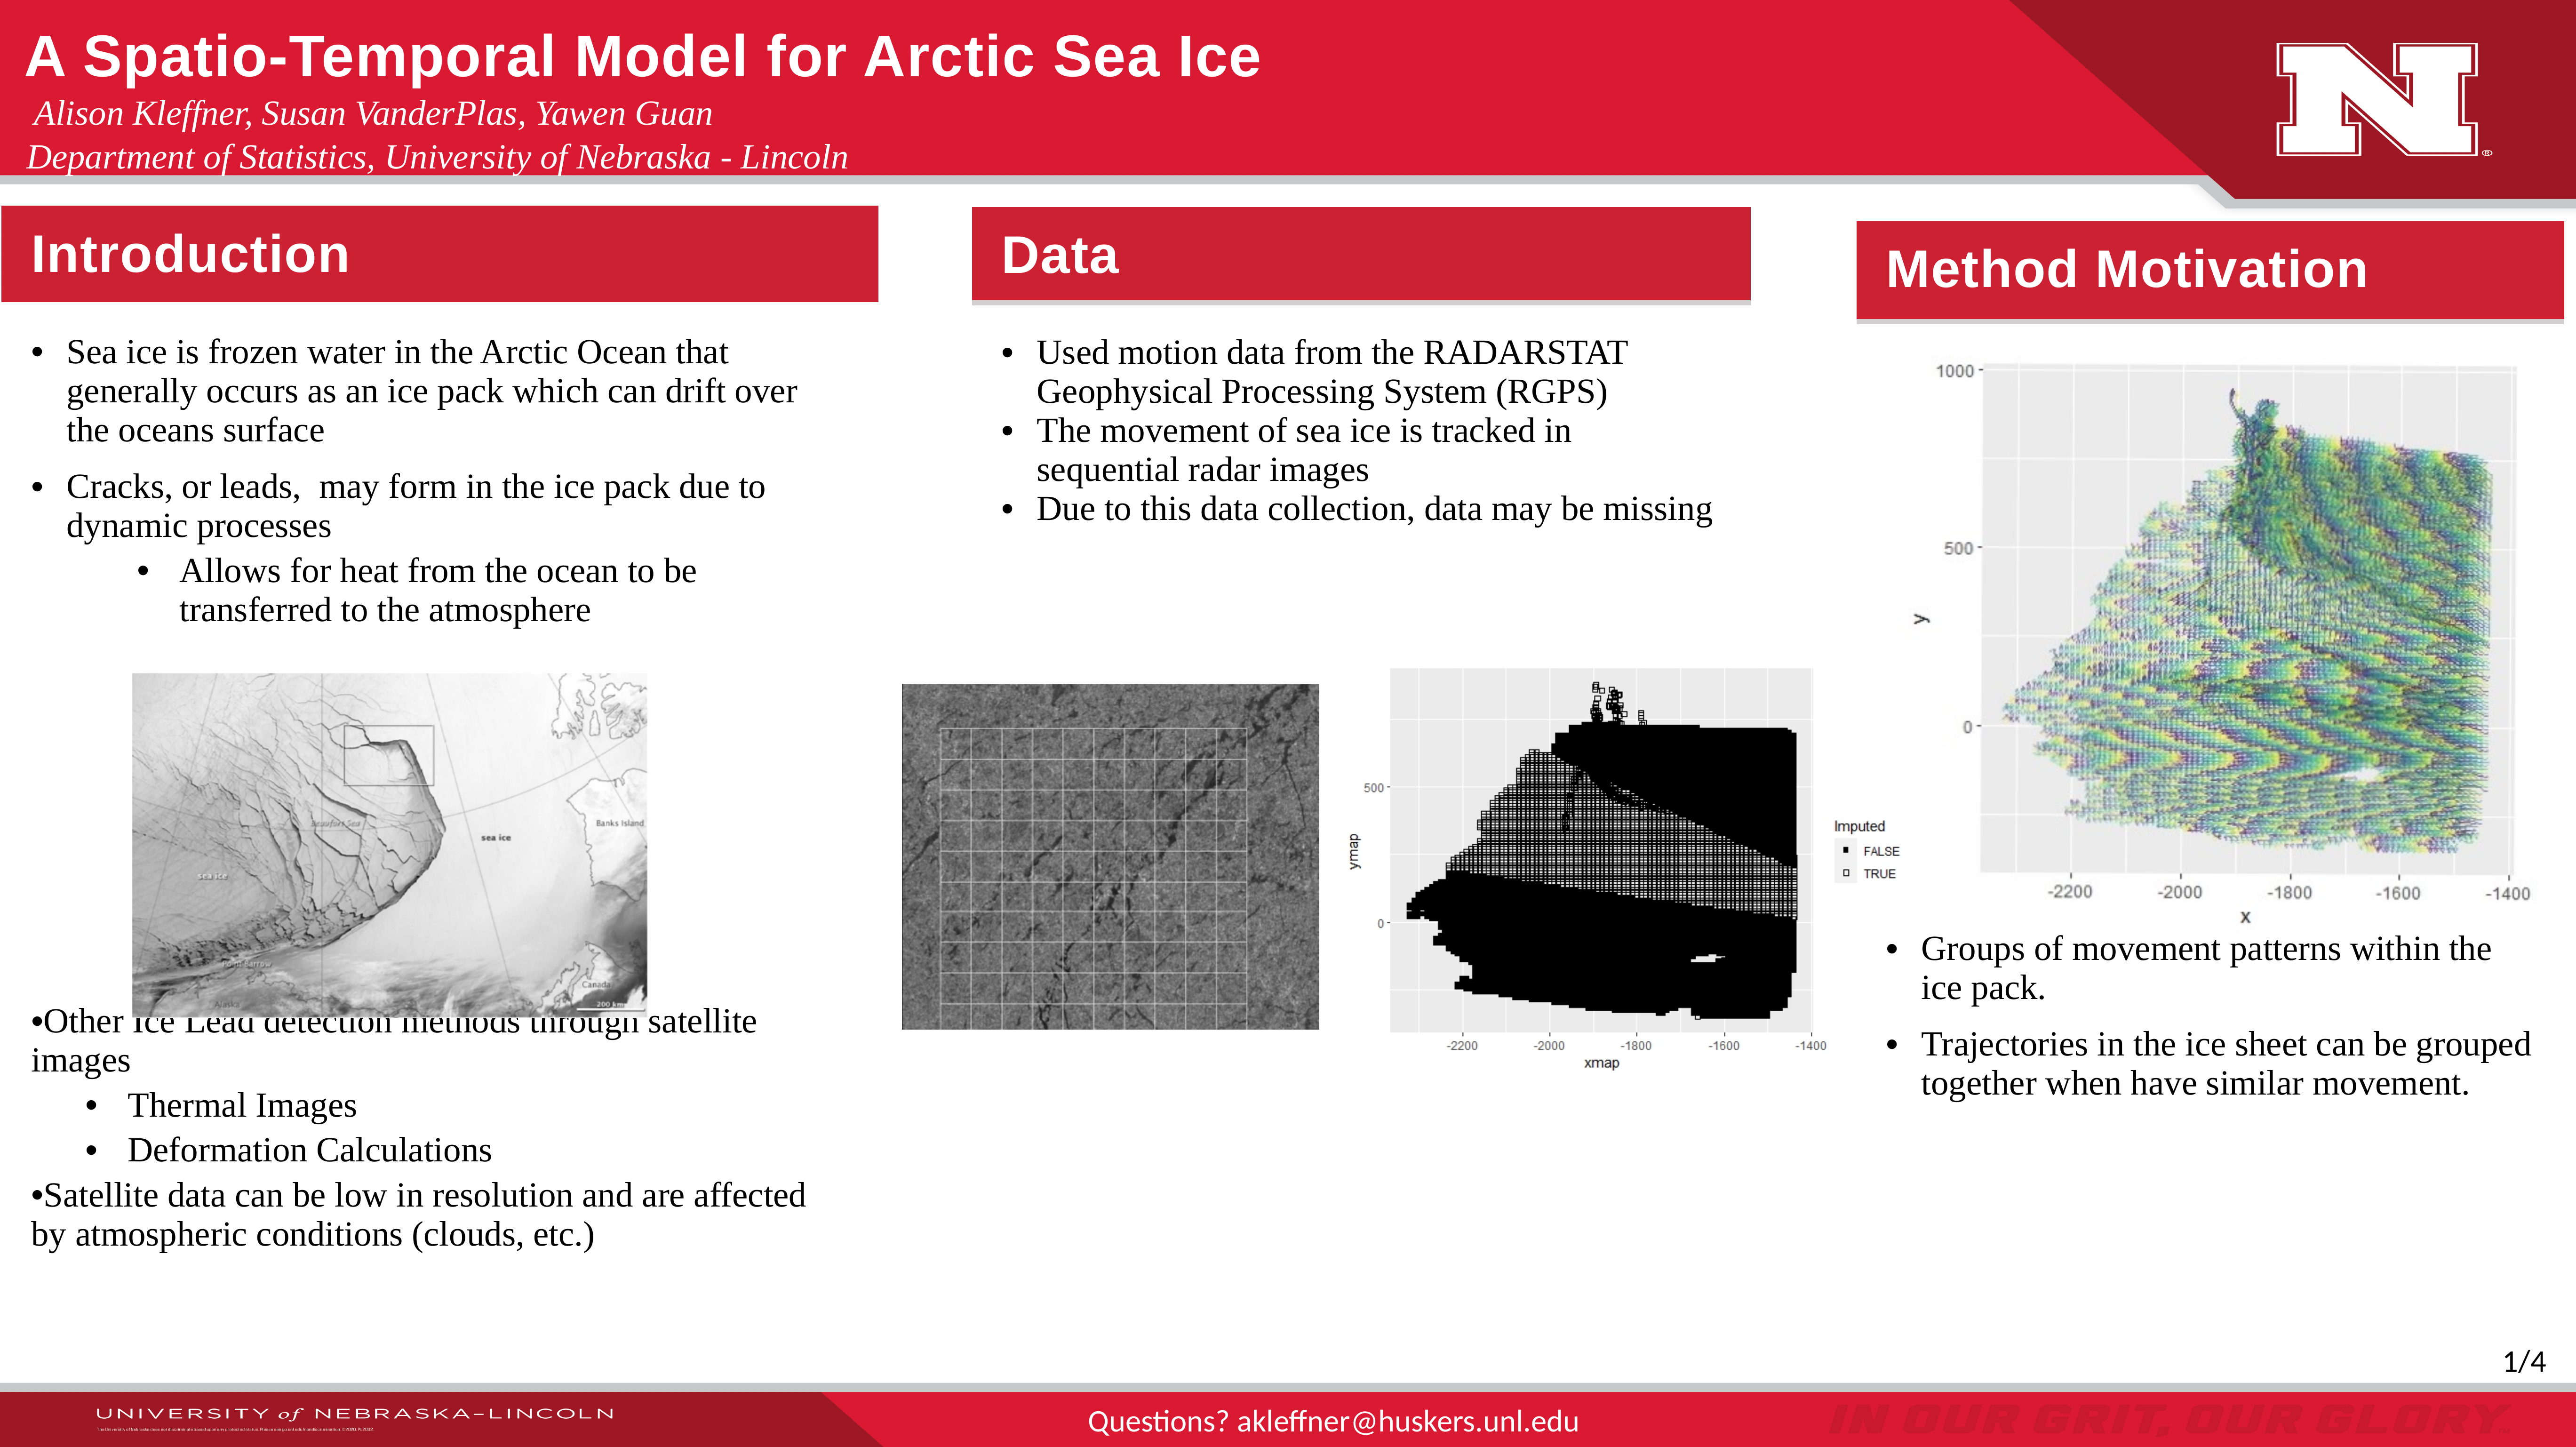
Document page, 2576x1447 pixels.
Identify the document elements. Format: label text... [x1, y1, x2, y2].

table_header Method Motivation [1857, 221, 2564, 319]
table_cell [1, 1283, 878, 1447]
text_box 1/4 [2496, 1337, 2559, 1382]
table_header Data [972, 207, 1751, 300]
table_cell Groups of movement patterns within the ice pack. Trajectories in the ice sheet can be grouped together when have similar movement. [1857, 324, 2564, 1176]
table_header Introduction [1, 206, 878, 302]
table_cell Used motion data from the RADARSTAT Geophysical Processing System (RGPS) The movement of sea ice is tracked in sequential radar images Due to this data collection, data may be missing [972, 305, 1751, 733]
picture [1339, 356, 2538, 1078]
text_box Questions? akleffner@huskers.unl.edu [1081, 1397, 1703, 1442]
table_cell Sea ice is frozen water in the Arctic Ocean that generally occurs as an ice pack which can drift over the oceans surface Cracks, or leads, may form in the ice pack due to dynamic processes Allows for heat from the ocean to be transferred to the atmosphere Other Ice Lead detection methods through satellite images Thermal Images Deformation Calculations Satellite data can be low in resolution and are affected by atmospheric conditions (clouds, etc.) [1, 302, 878, 1283]
picture [902, 683, 1319, 1030]
picture [132, 673, 649, 1018]
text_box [17, 27, 2195, 180]
